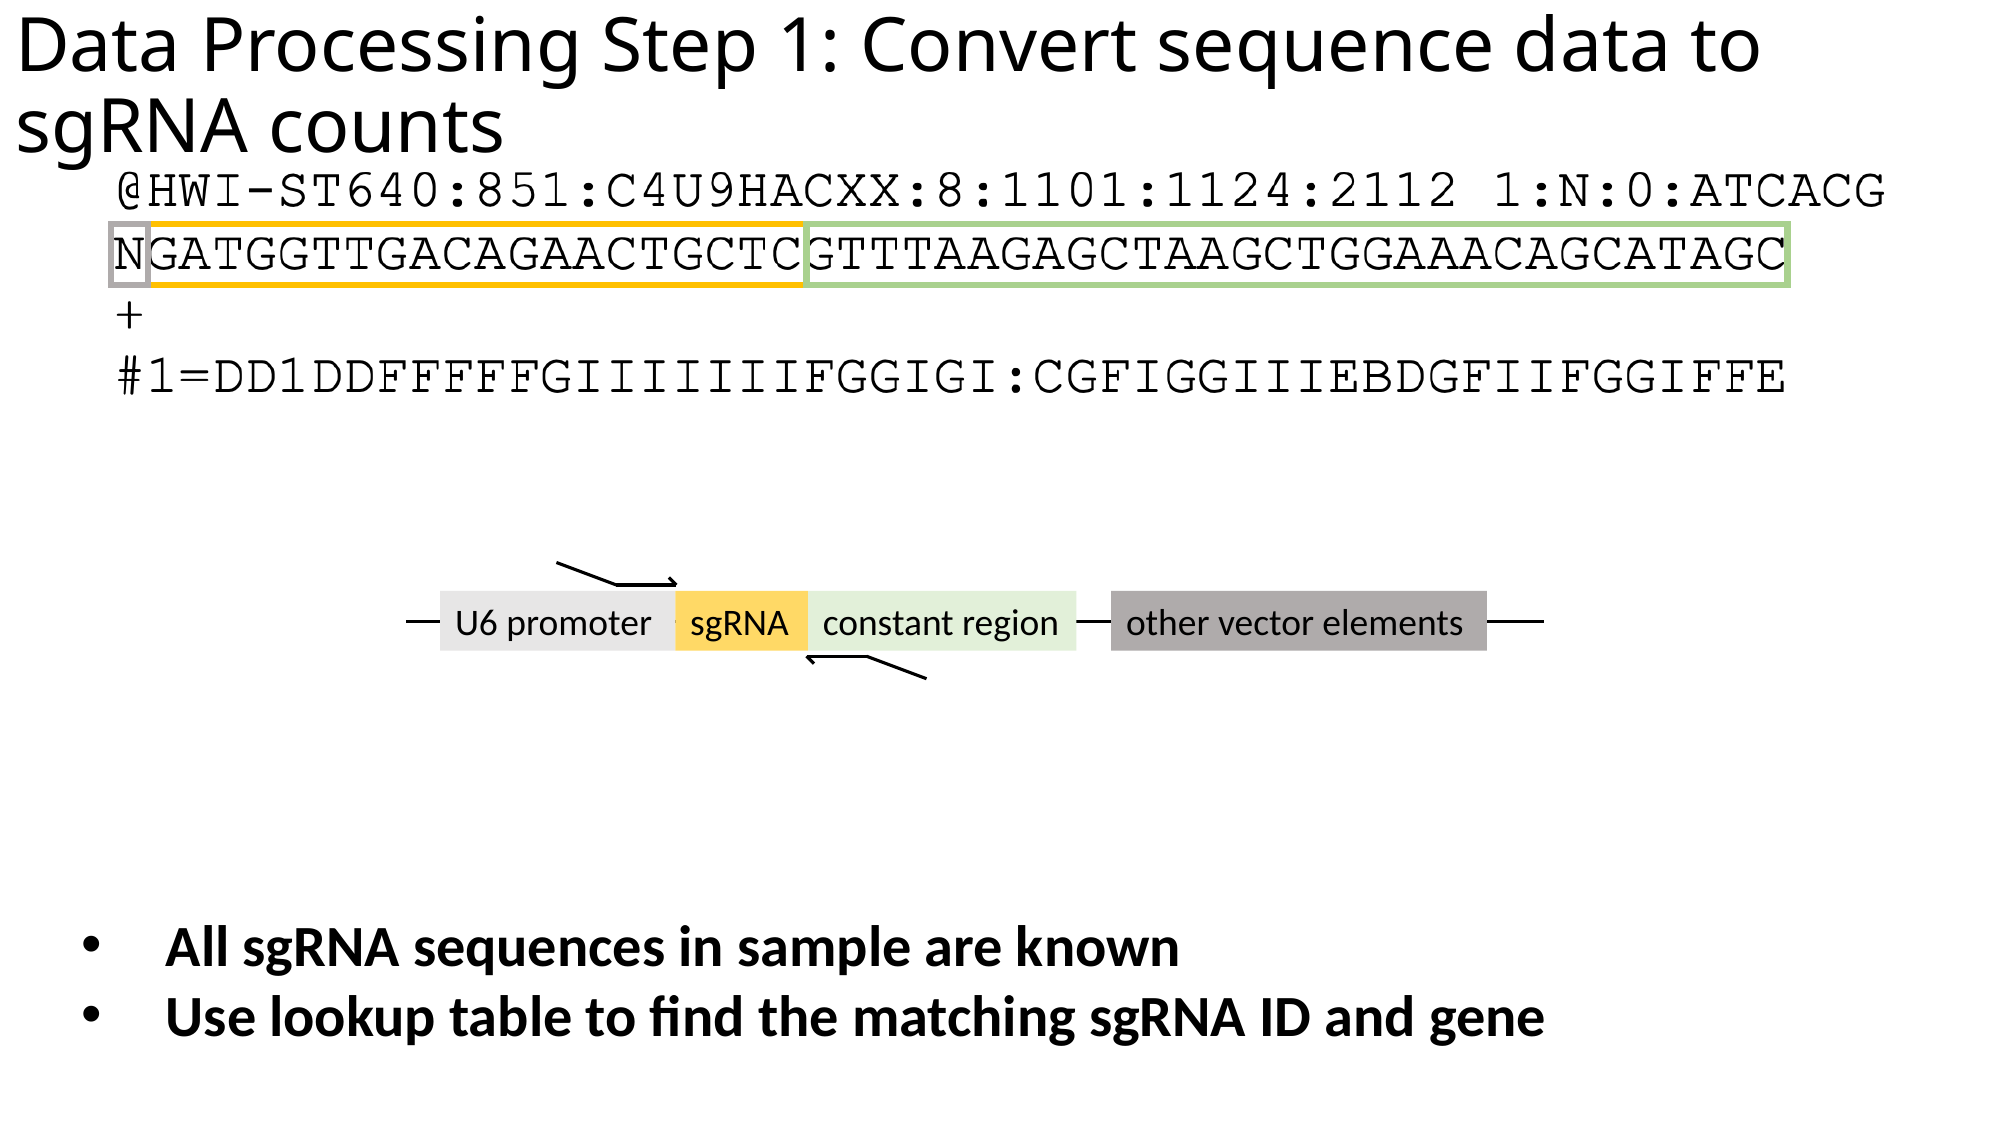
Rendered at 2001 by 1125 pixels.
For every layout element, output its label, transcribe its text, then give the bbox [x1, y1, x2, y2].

picture [98, 159, 1902, 416]
text_box All sgRNA sequences in sample are known Use lookup table to find the matching sgRNA ID and gene [66, 900, 1934, 1056]
title Data Processing Step 1: Convert sequence data to sgRNA counts [0, 0, 2000, 197]
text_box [406, 562, 1544, 679]
